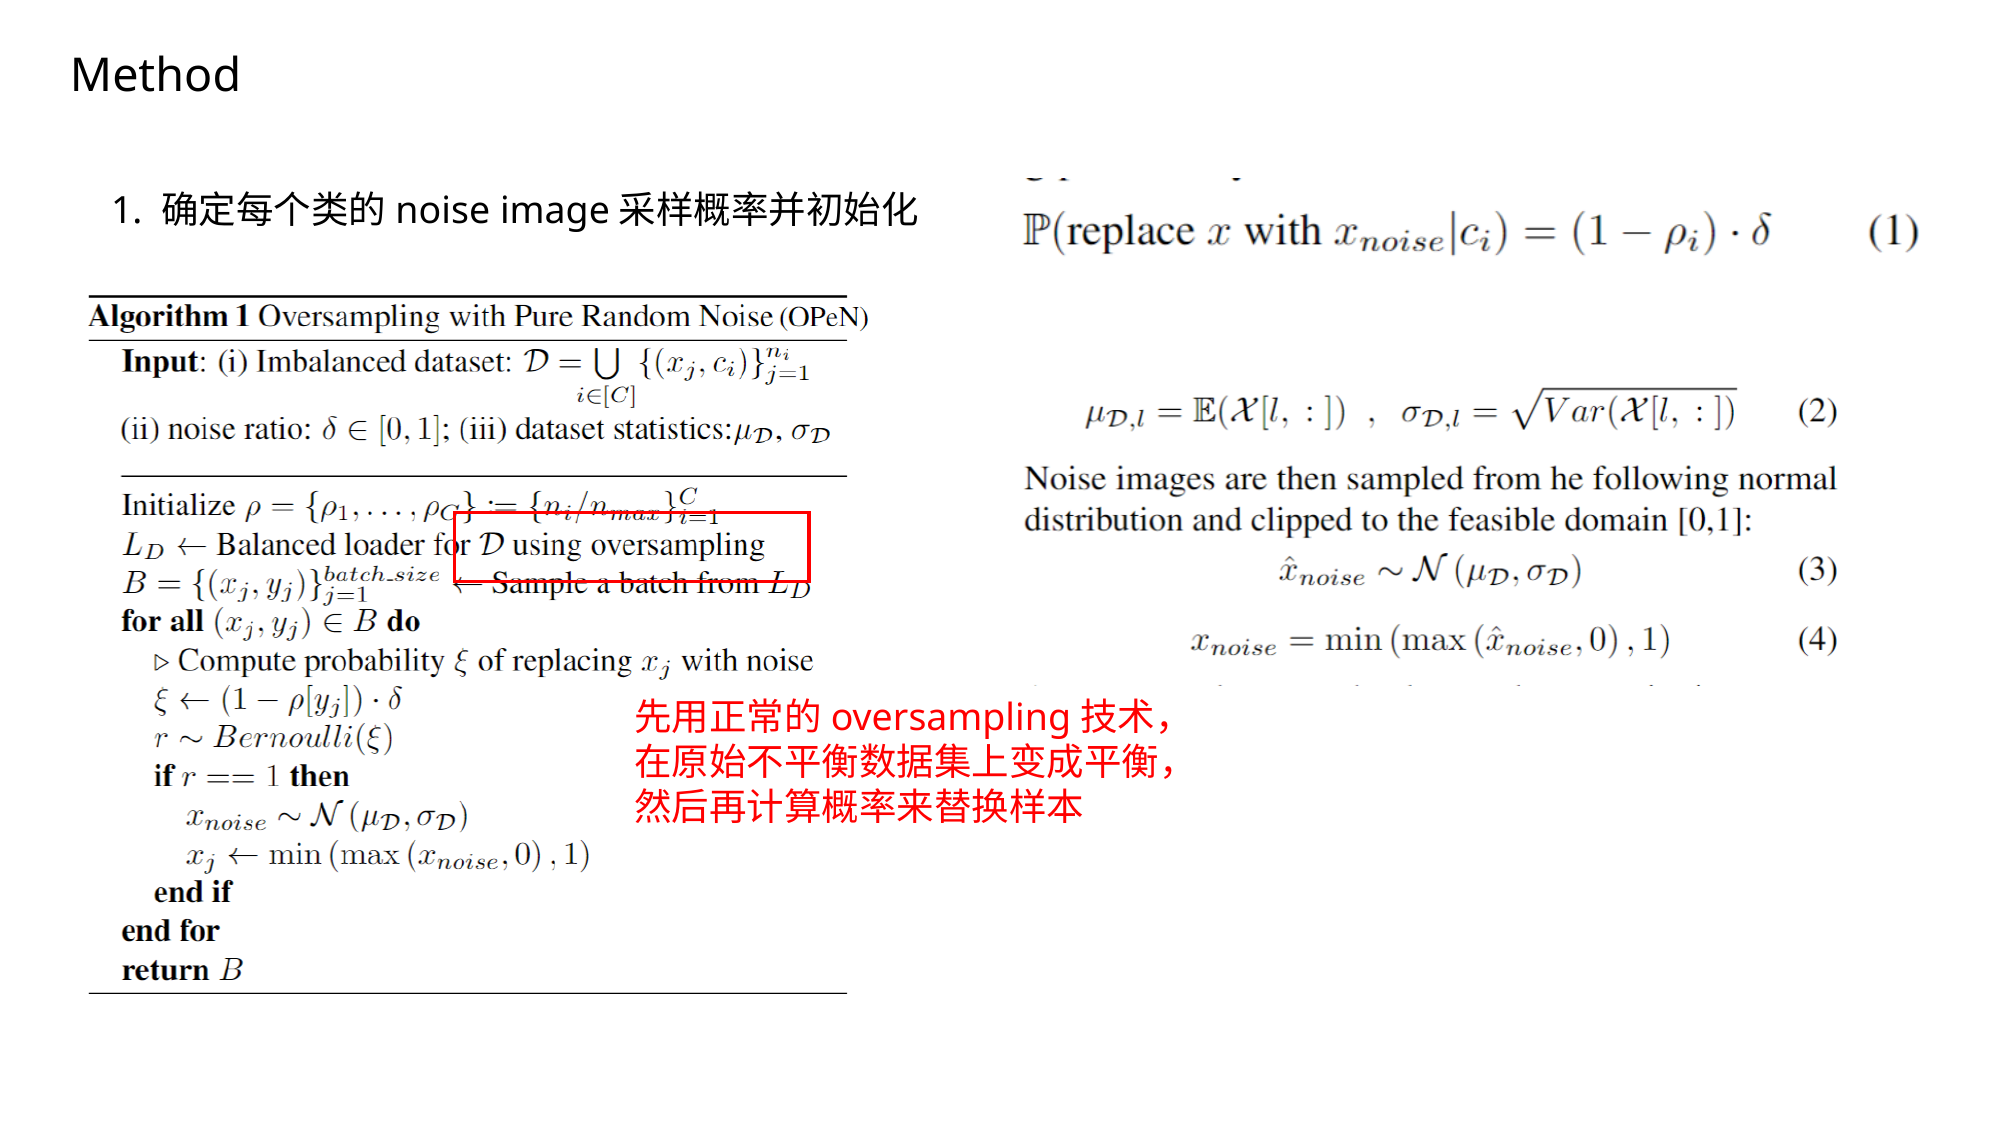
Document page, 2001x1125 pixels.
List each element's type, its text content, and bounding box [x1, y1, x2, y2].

picture [65, 279, 881, 1016]
text_box 1. 确定每个类的noise image采样概率并初始化 [96, 178, 964, 239]
text_box 先用正常的oversampling技术，在原始不平衡数据集上变成平衡，然后再计算概率来替换样本 [881, 685, 1204, 836]
title Method [54, 42, 410, 110]
picture [990, 178, 1981, 311]
picture [999, 374, 1876, 686]
